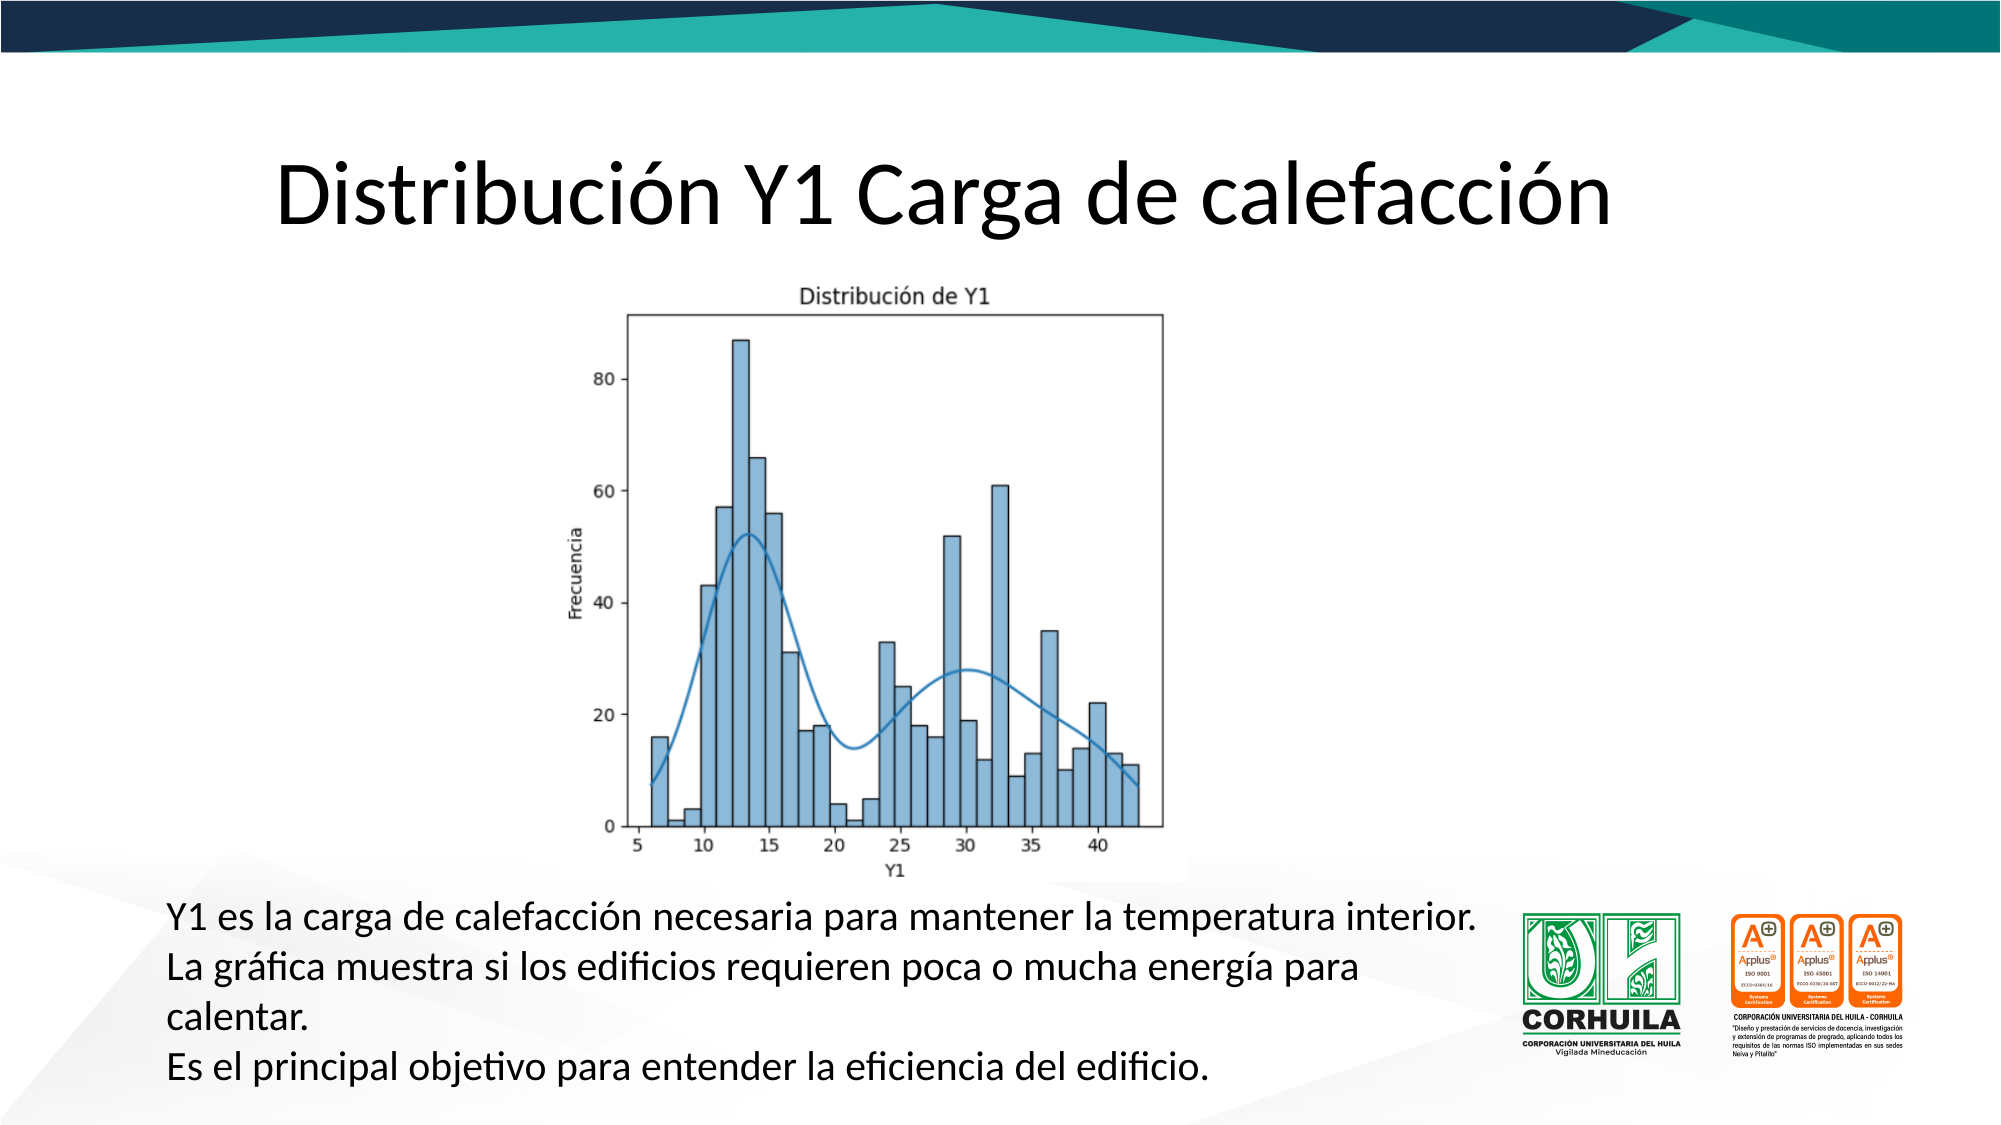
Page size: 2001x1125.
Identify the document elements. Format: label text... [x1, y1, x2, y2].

text_box Distribución Y1 Carga de calefacción [151, 125, 1740, 251]
picture [0, 0, 2000, 1125]
text_box Y1 es la carga de calefacción necesaria para mantener la temperatura interior. La gráfica muestra si los edificios requieren poca o mucha energía para calentar. Es el principal objetivo para entender la eficiencia del edificio. [151, 881, 1508, 1097]
